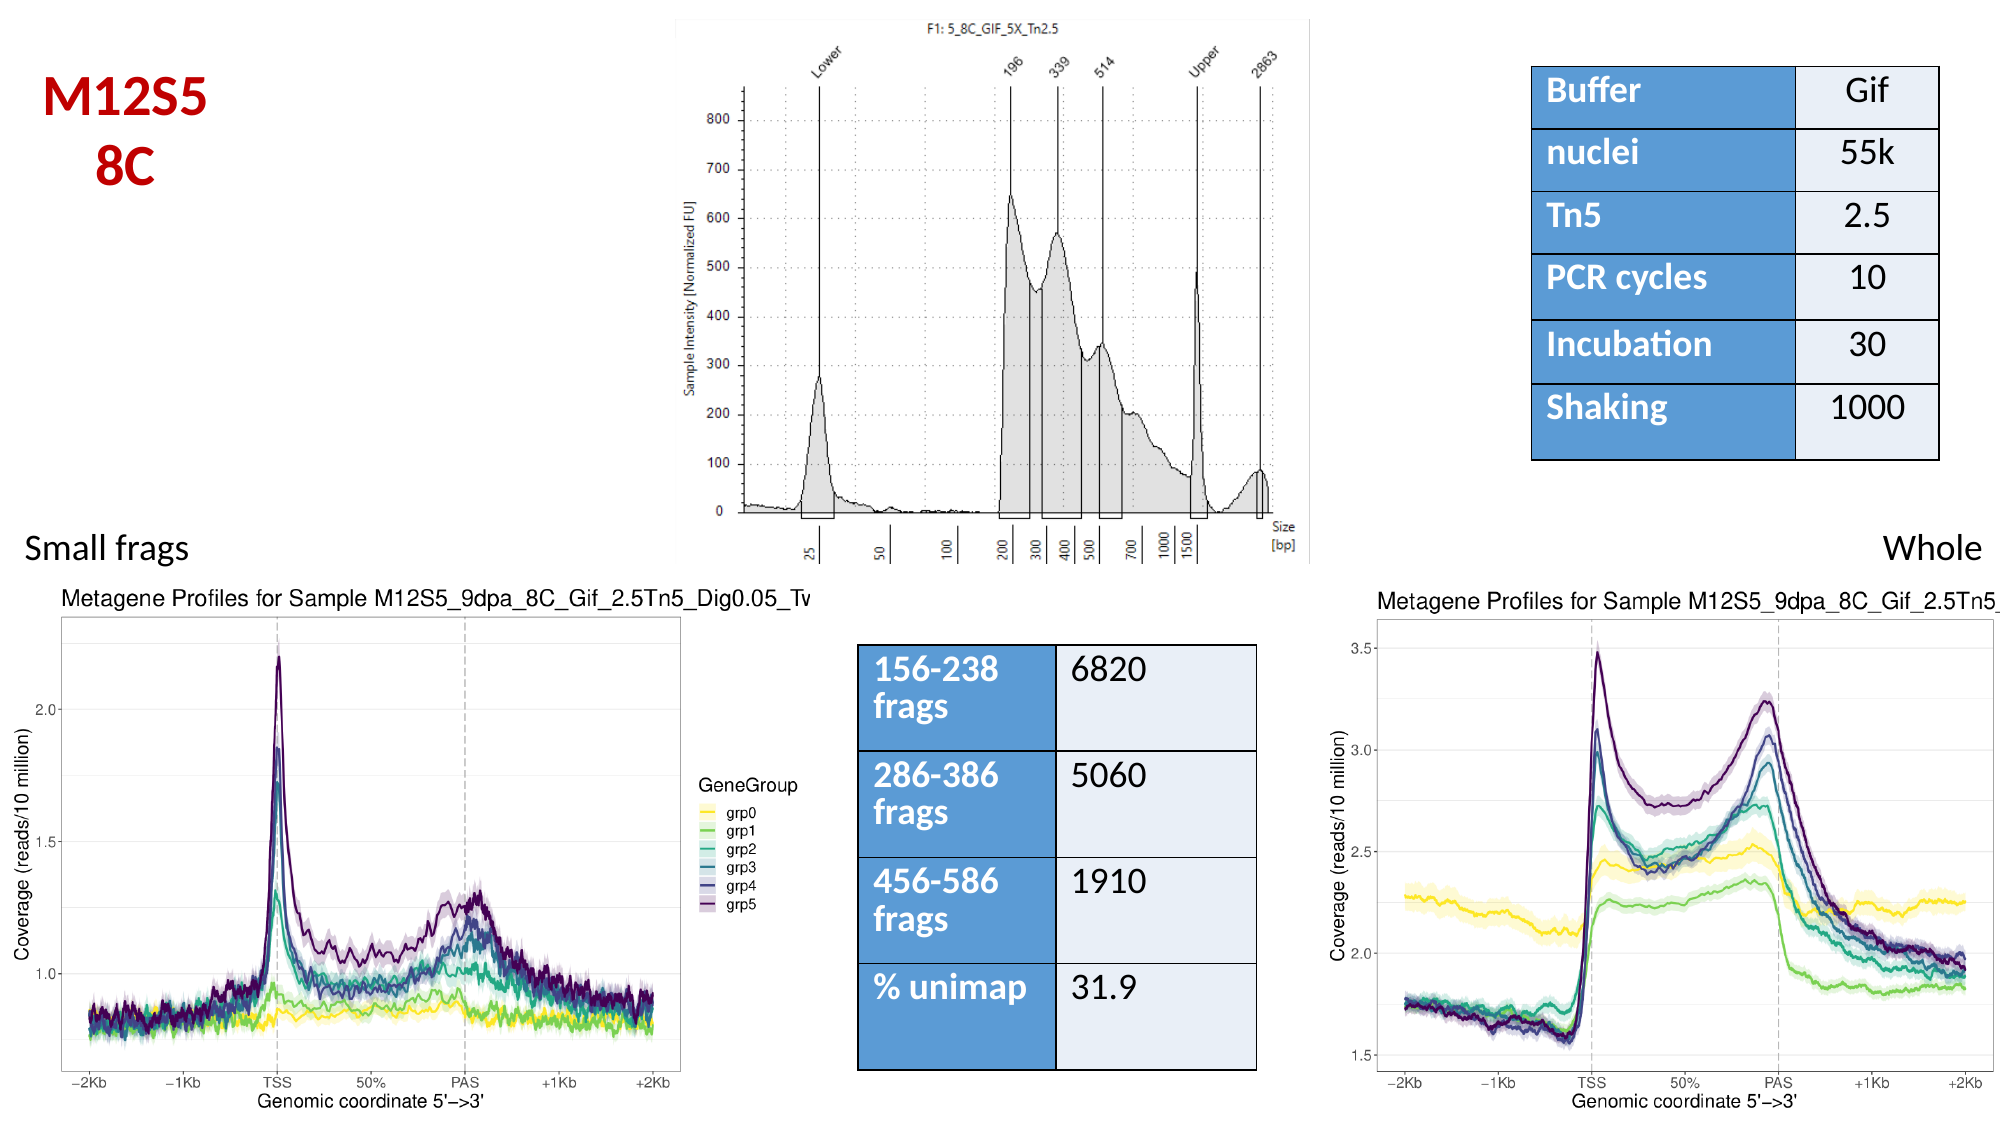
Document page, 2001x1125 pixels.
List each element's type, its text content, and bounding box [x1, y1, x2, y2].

table_cell 55k [1796, 130, 1938, 191]
table_cell 1910 [1057, 858, 1256, 963]
table_cell PCR cycles [1532, 255, 1795, 319]
table_cell 30 [1796, 321, 1938, 383]
picture [0, 575, 810, 1125]
table_cell 5060 [1057, 752, 1256, 857]
text_box Small frags [9, 515, 205, 575]
table_header Buffer [1532, 67, 1795, 128]
table_cell Tn5 [1532, 192, 1795, 253]
picture [1315, 578, 2000, 1125]
table_cell 31.9 [1057, 964, 1256, 1069]
table_header 6820 [1057, 646, 1256, 750]
table_cell % unimap [859, 964, 1055, 1069]
table_cell 2.5 [1796, 192, 1938, 253]
table_cell Shaking [1532, 385, 1795, 459]
table_cell 456-586 frags [859, 858, 1055, 963]
table_header 156-238 frags [859, 646, 1055, 750]
table_cell 1000 [1796, 385, 1938, 459]
table_cell Incubation [1532, 321, 1795, 383]
picture [675, 19, 1325, 564]
table_cell 10 [1796, 255, 1938, 319]
table_cell 286-386 frags [859, 752, 1055, 857]
text_box M12S5 8C [0, 49, 252, 205]
table_header Gif [1796, 67, 1938, 128]
text_box Whole [1868, 515, 1998, 575]
table_cell nuclei [1532, 130, 1795, 191]
